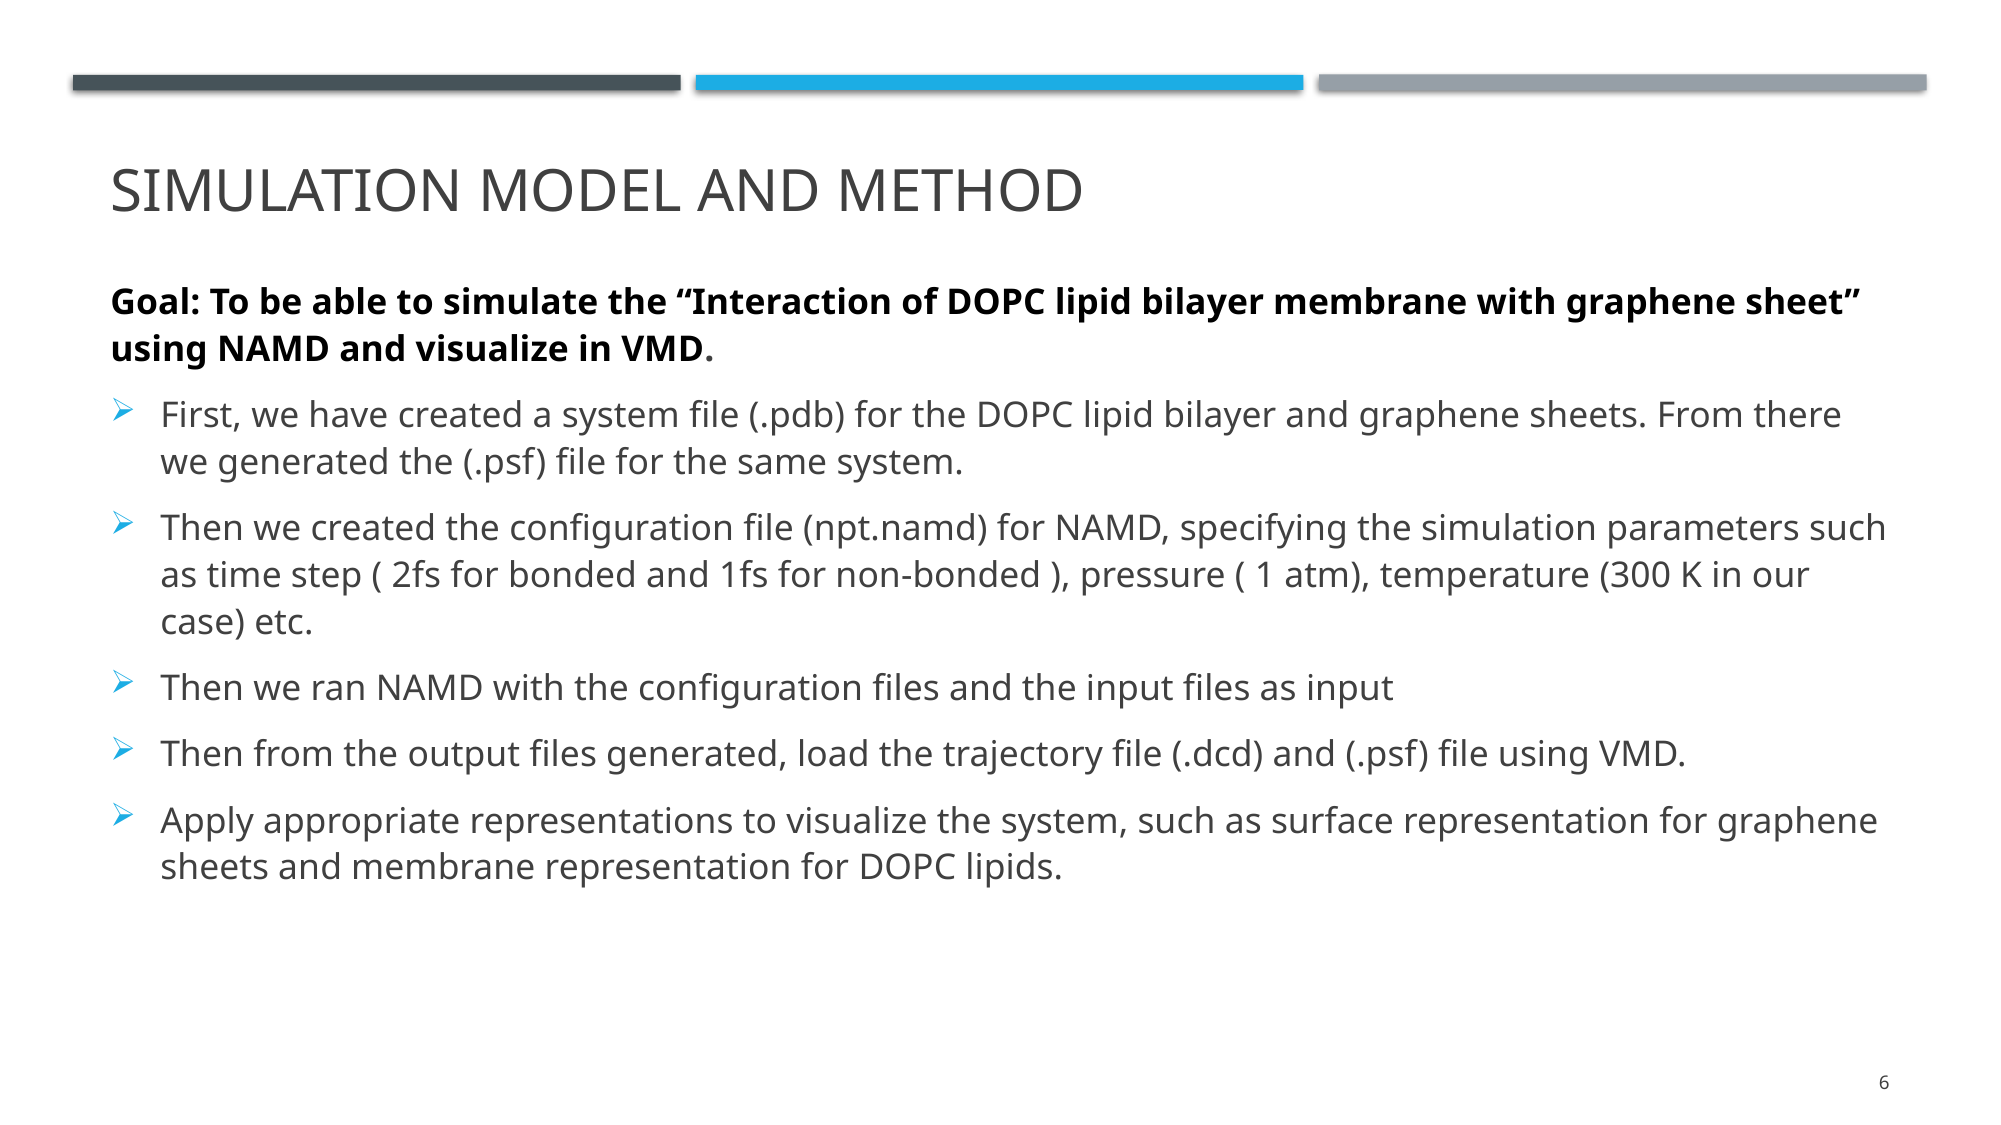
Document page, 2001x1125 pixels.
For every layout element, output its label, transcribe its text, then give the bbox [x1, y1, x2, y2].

list Goal: To be able to simulate the “Interaction of DOPC lipid bilayer membrane with graphene sheet” using NAMD and visualize in VMD. First, we have created a system file (.pdb) for the DOPC lipid bilayer and graphene sheets. From there we generated the (.psf) file for the same system. Then we created the configuration file (npt.namd) for NAMD, specifying the simulation parameters such as time step ( 2fs for bonded and 1fs for non-bonded ), pressure ( 1 atm), temperature (300 K in our case) etc. Then we ran NAMD with the configuration files and the input files as input Then from the output files generated, load the trajectory file (.dcd) and (.psf) file using VMD. Apply appropriate representations to visualize the system, such as surface representation for graphene sheets and membrane representation for DOPC lipids. [95, 247, 1905, 981]
title Simulation model and method [95, 122, 1905, 231]
slide_number 6 [1732, 1053, 1905, 1114]
